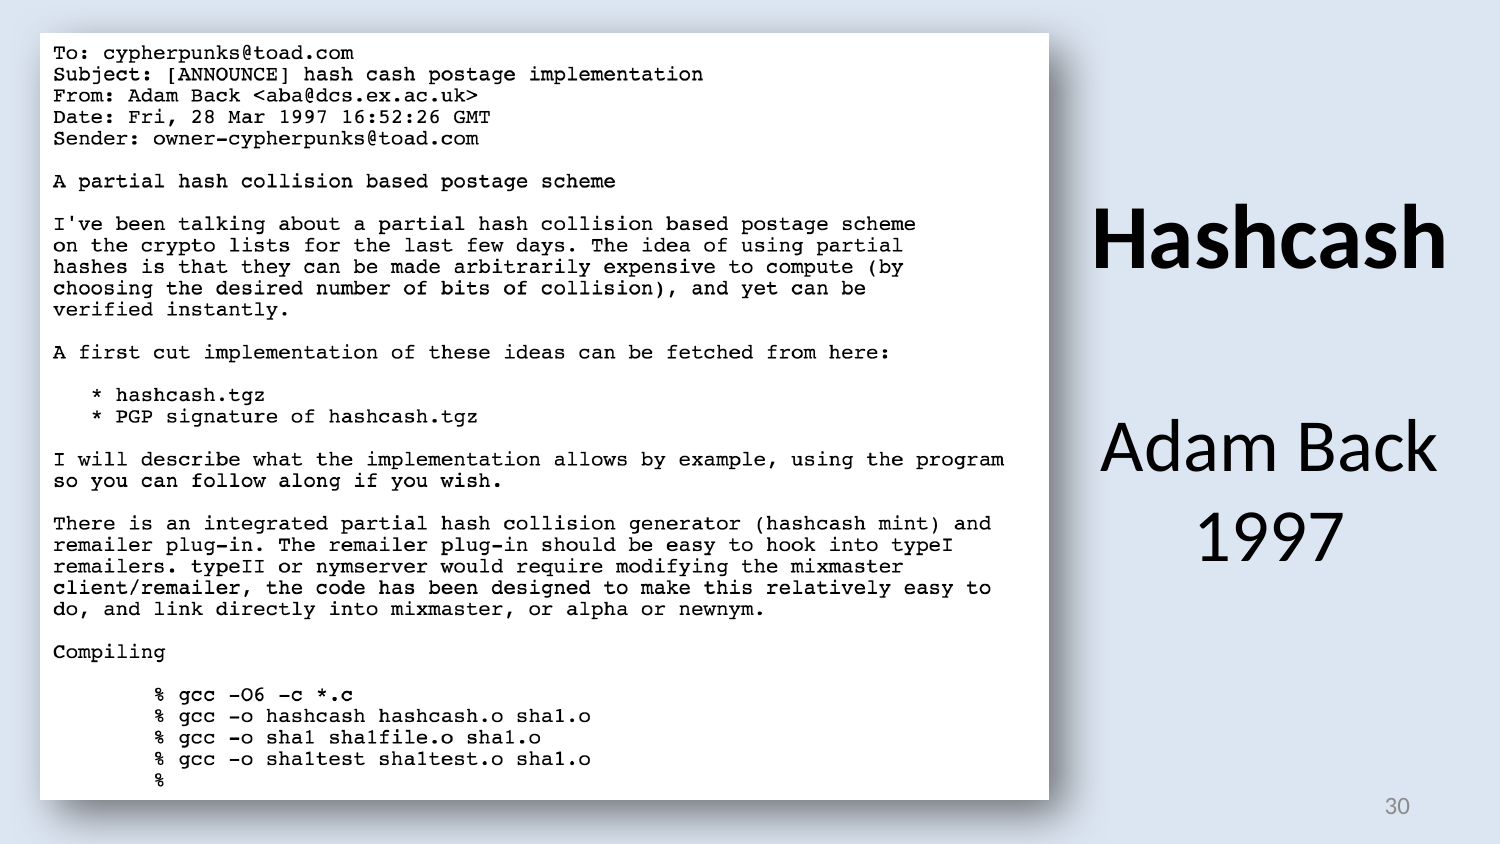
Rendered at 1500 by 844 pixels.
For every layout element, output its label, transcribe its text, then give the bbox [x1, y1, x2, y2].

title Hashcash Adam Back 1997 [1074, 33, 1465, 720]
slide_number 29 [1074, 782, 1425, 827]
picture [40, 33, 1049, 800]
